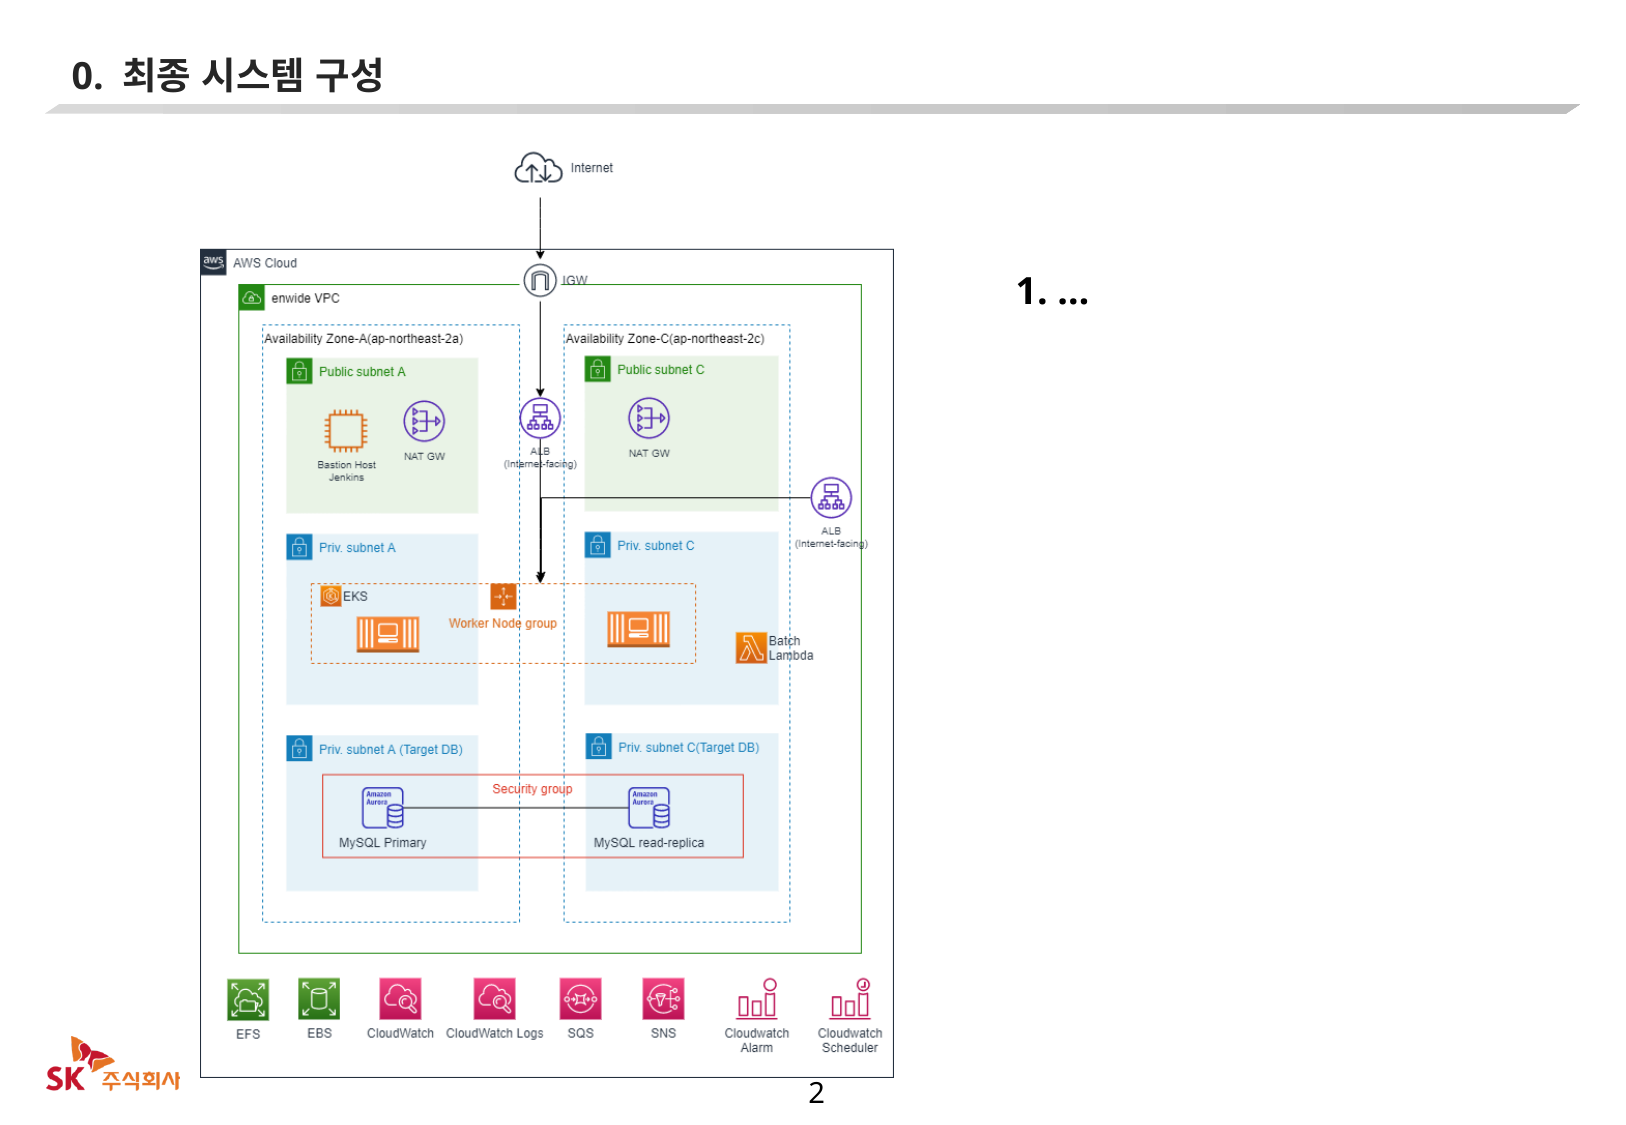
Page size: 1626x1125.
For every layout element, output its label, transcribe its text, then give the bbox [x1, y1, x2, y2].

text_box 0. 최종 시스템 구성 [56, 49, 401, 105]
picture [46, 1036, 180, 1094]
text_box 1. … [1000, 259, 1105, 320]
picture [200, 136, 894, 1078]
